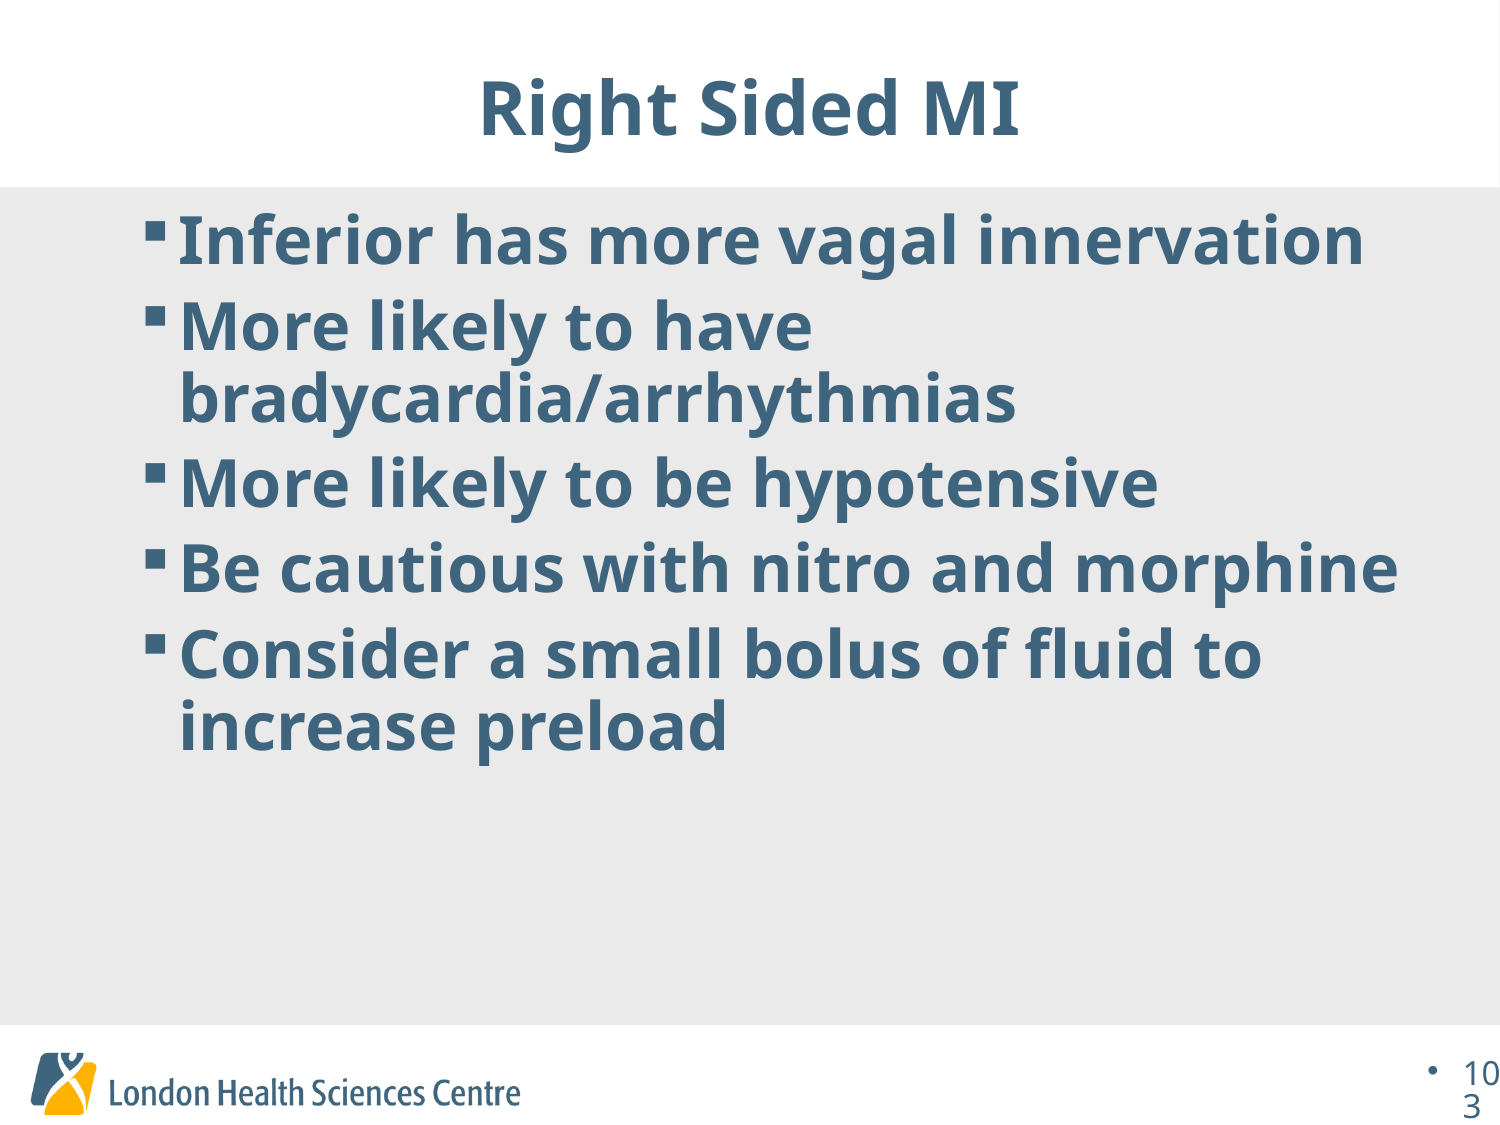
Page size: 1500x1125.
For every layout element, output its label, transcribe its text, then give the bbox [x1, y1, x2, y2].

list Inferior has more vagal innervation More likely to have bradycardia/arrhythmias More likely to be hypotensive Be cautious with nitro and morphine Consider a small bolus of fluid to increase preload [125, 200, 1438, 988]
title Right Sided MI [0, 0, 1500, 188]
picture [12, 1034, 538, 1122]
